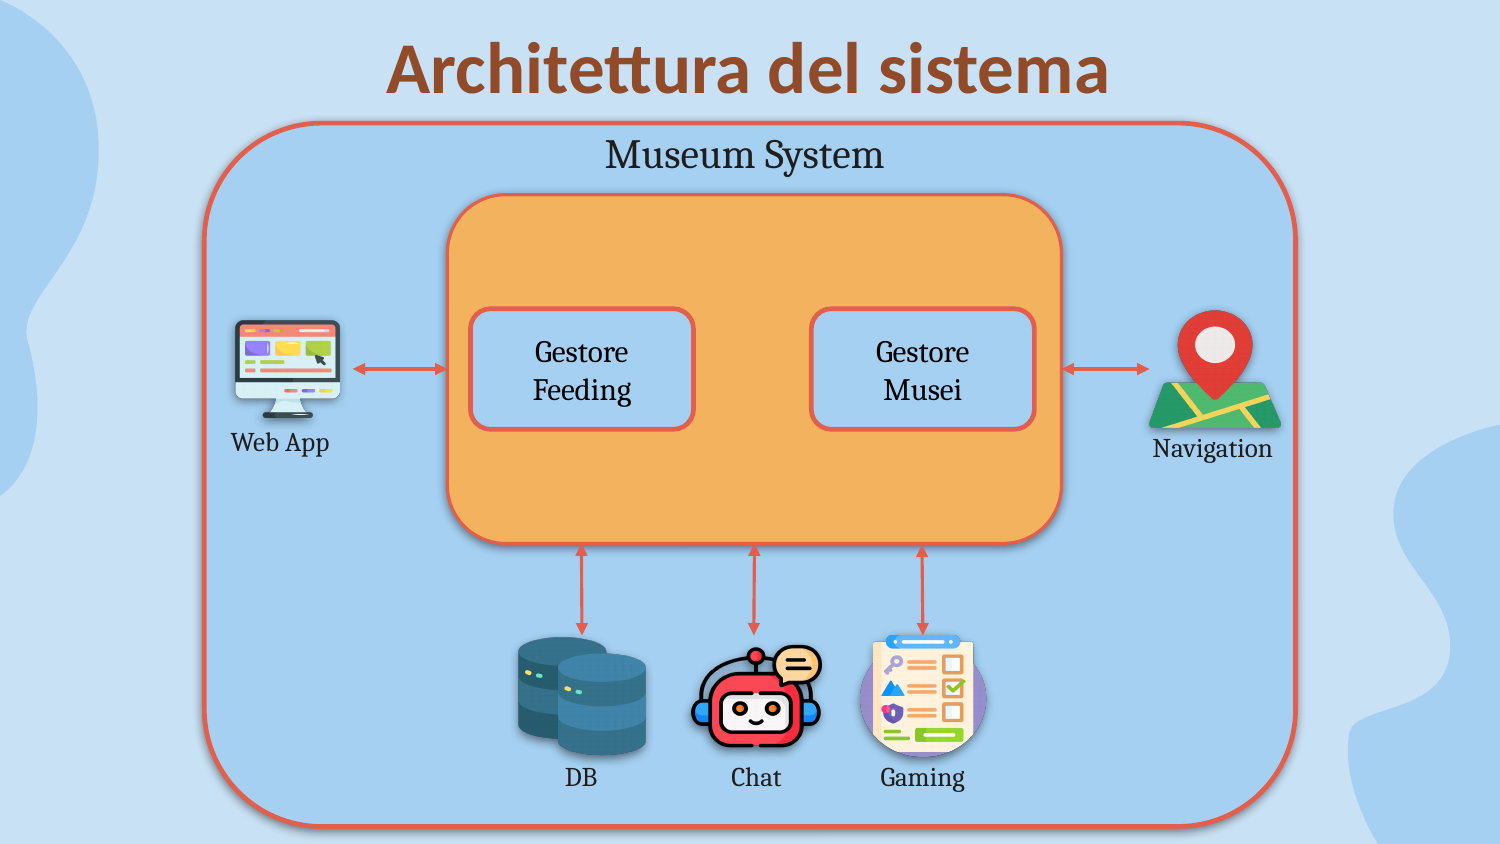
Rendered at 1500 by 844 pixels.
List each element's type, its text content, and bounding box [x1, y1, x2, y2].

text_box Navigation [1137, 415, 1308, 462]
text_box Gaming [865, 764, 986, 792]
text_box [204, 123, 1296, 827]
picture [516, 635, 648, 758]
title Architettura del sistema [371, 29, 1138, 118]
picture [690, 635, 822, 758]
text_box Gestore Musei [811, 308, 1035, 430]
text_box Web App [215, 408, 360, 446]
text_box [447, 194, 1062, 544]
text_box Chat [700, 765, 813, 792]
picture [857, 635, 989, 758]
text_box Museum System [589, 111, 911, 169]
picture [221, 308, 353, 431]
picture [1149, 308, 1281, 431]
text_box Gestore Feeding [470, 308, 694, 430]
text_box DB [549, 744, 656, 792]
